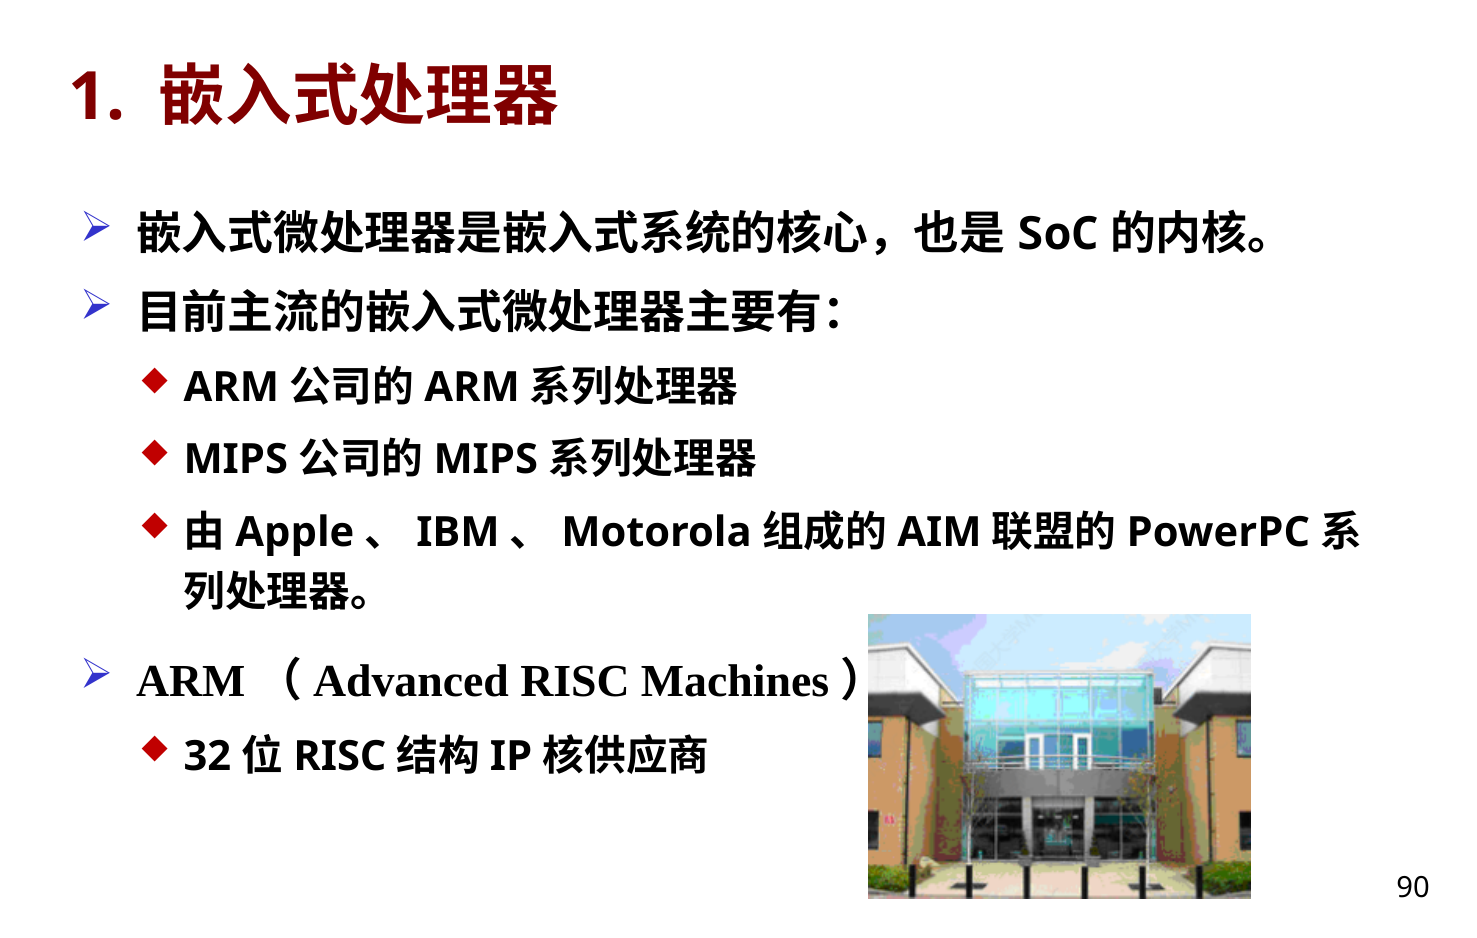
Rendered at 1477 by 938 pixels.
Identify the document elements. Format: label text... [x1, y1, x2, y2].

slide_number 90 [1352, 853, 1446, 917]
list 嵌入式微处理器是嵌入式系统的核心，也是SoC的内核。 目前主流的嵌入式微处理器主要有： ARM公司的ARM系列处理器 MIPS公司的MIPS系列处理器 由Apple、IBM、Motorola组成的AIM联盟的PowerPC系列处理器。 ARM（Advanced RISC Machines） 32位RISC结构IP核供应商 [64, 185, 1412, 788]
picture [867, 613, 1252, 899]
title 1. 嵌入式处理器 [53, 31, 1312, 141]
